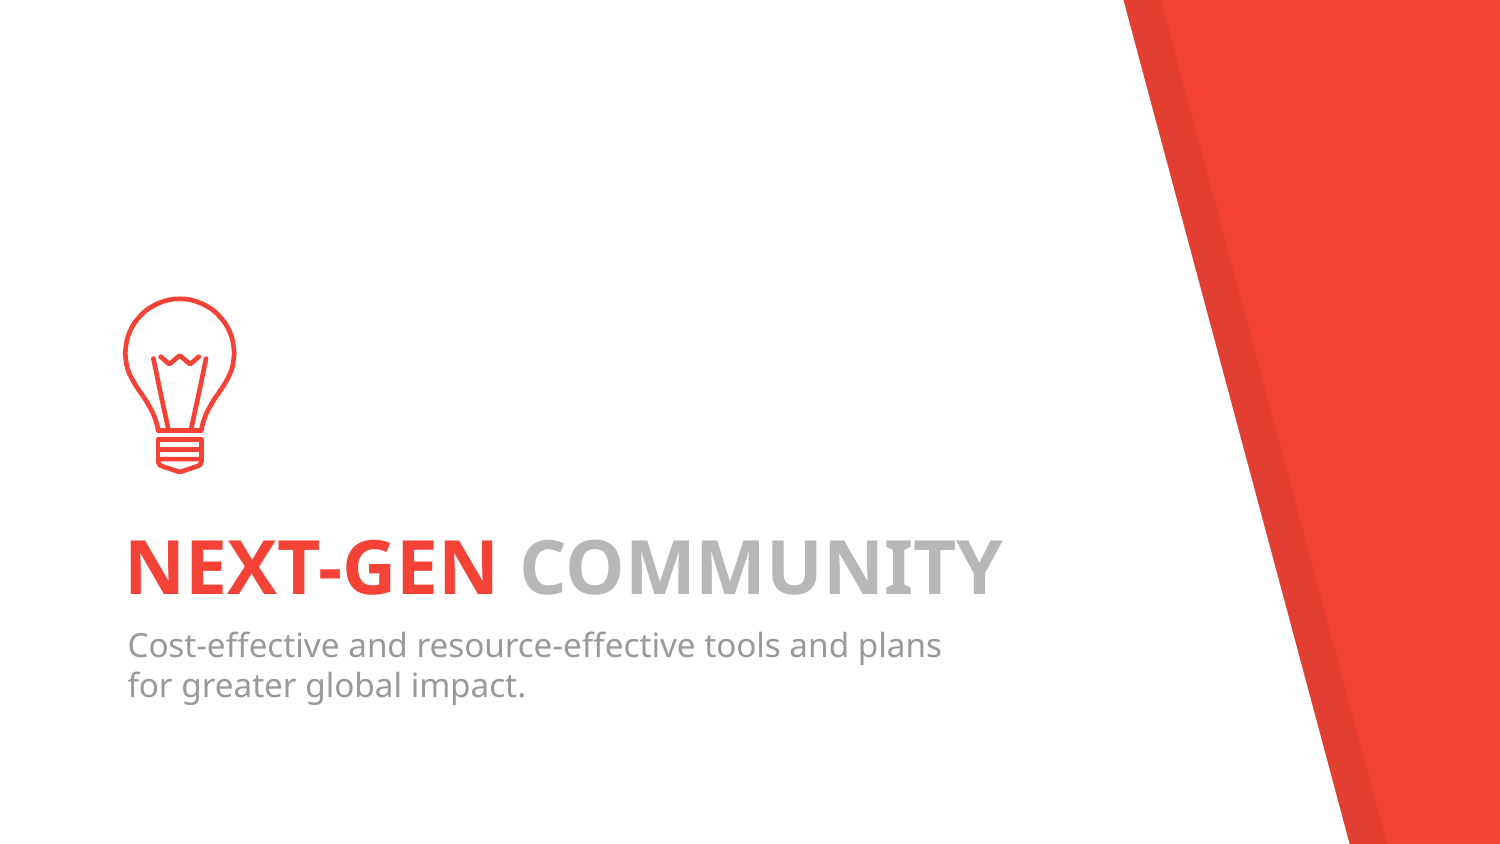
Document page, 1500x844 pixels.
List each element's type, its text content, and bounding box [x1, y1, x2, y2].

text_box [124, 298, 235, 472]
title NEXT-GEN COMMUNITY [109, 434, 1052, 625]
subtitle Cost-effective and resource-effective tools and plans for greater global impact. [112, 609, 974, 739]
